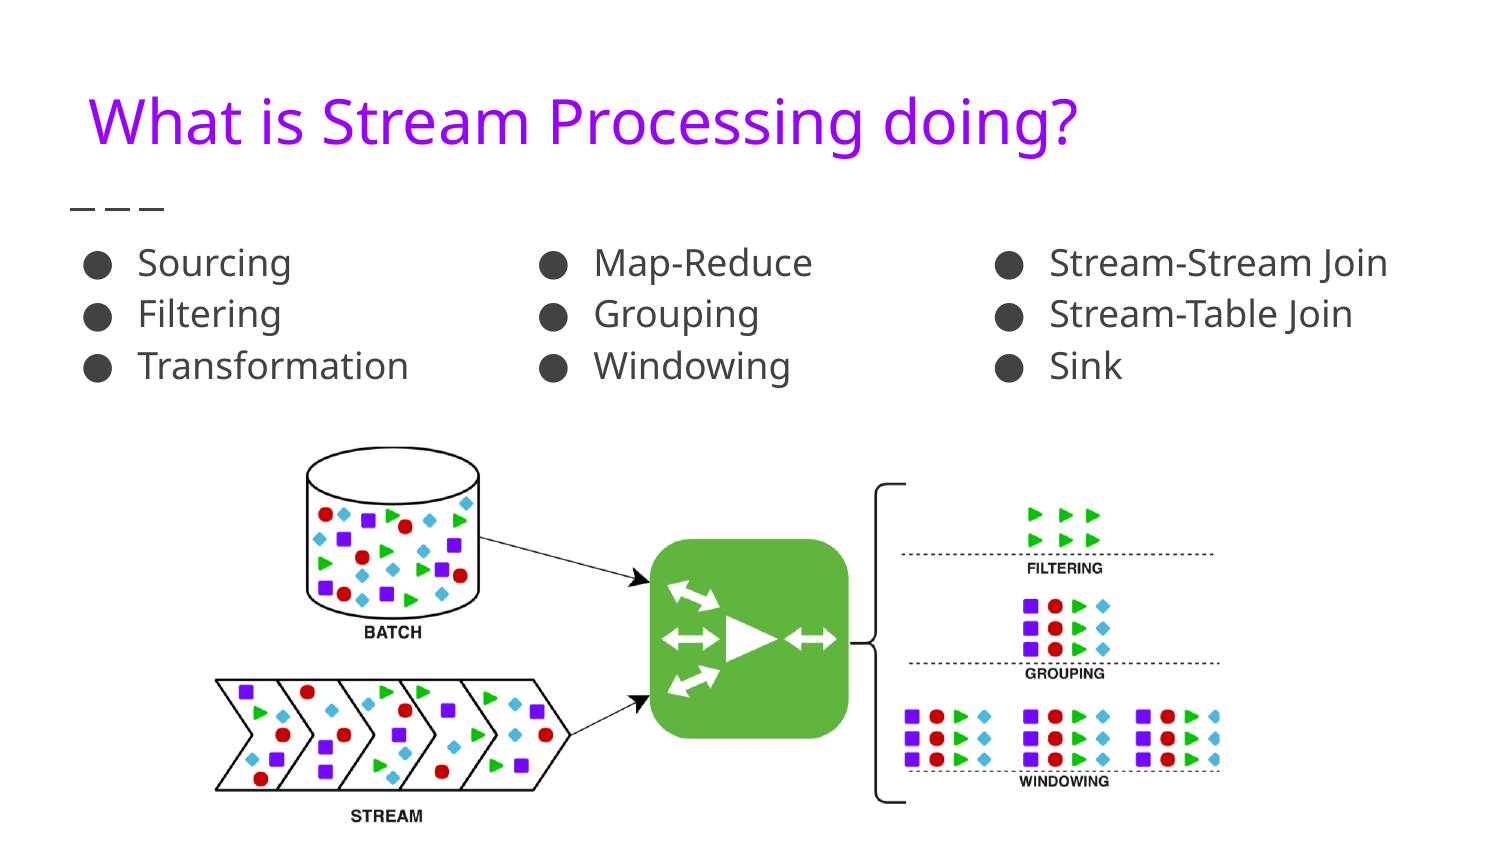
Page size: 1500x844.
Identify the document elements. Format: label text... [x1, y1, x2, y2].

title What is Stream Processing doing? [73, 52, 1472, 173]
picture [172, 413, 1248, 844]
list Sourcing Filtering Transformation Map-Reduce Grouping Windowing Stream-Stream Join Stream-Table Join Sink [47, 216, 1446, 415]
